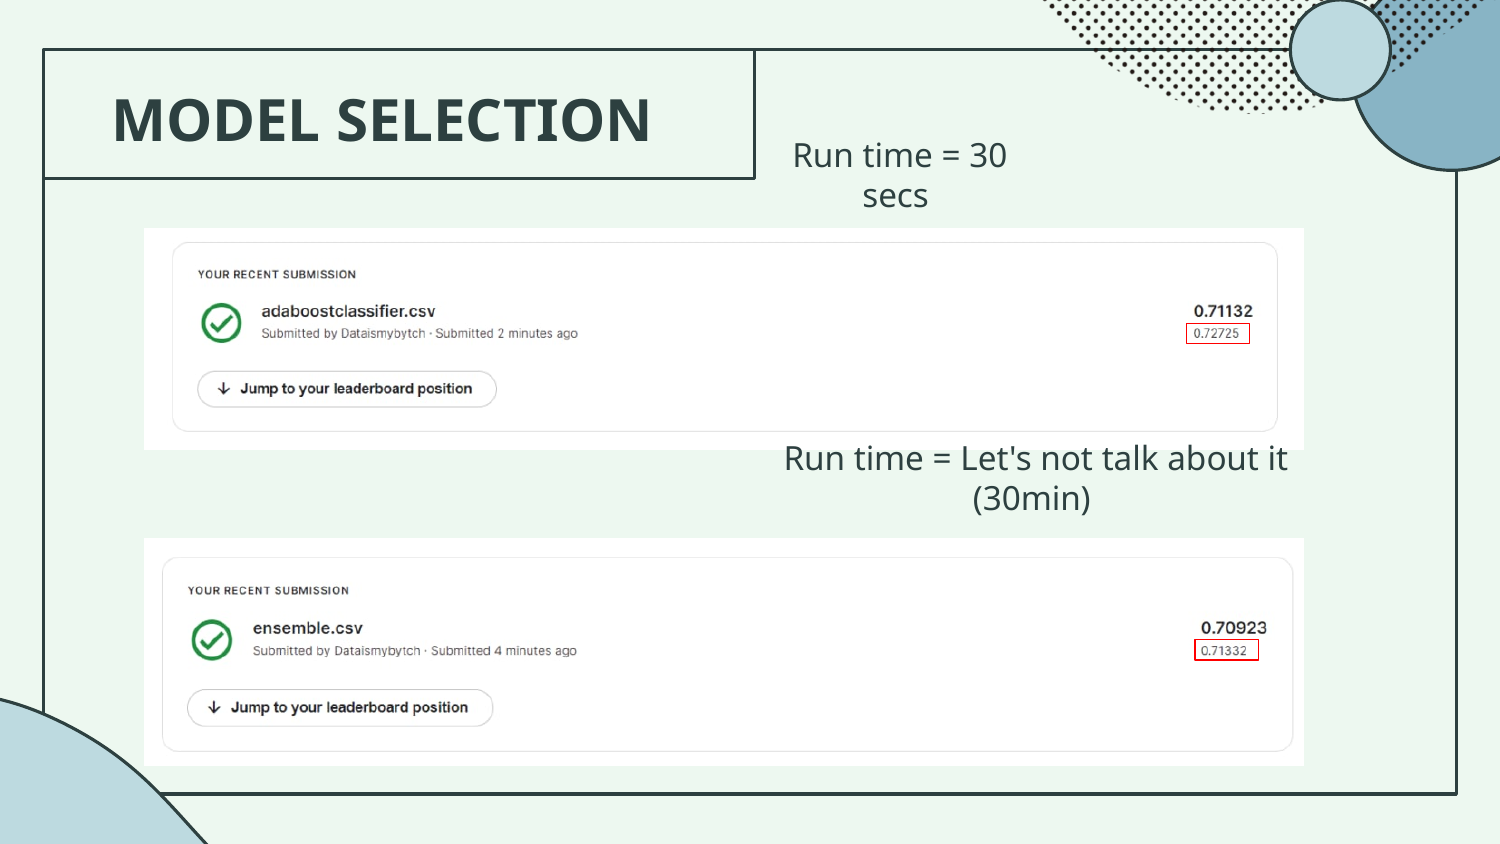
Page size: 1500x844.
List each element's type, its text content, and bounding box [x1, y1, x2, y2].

text_box Run time = 30 secs [741, 153, 1050, 227]
text_box Run time = Let's not talk about it (30min) [741, 456, 1323, 532]
picture [144, 228, 1304, 450]
picture [972, 0, 1500, 155]
picture [144, 537, 1304, 766]
title MODEL SELECTION [42, 48, 756, 180]
